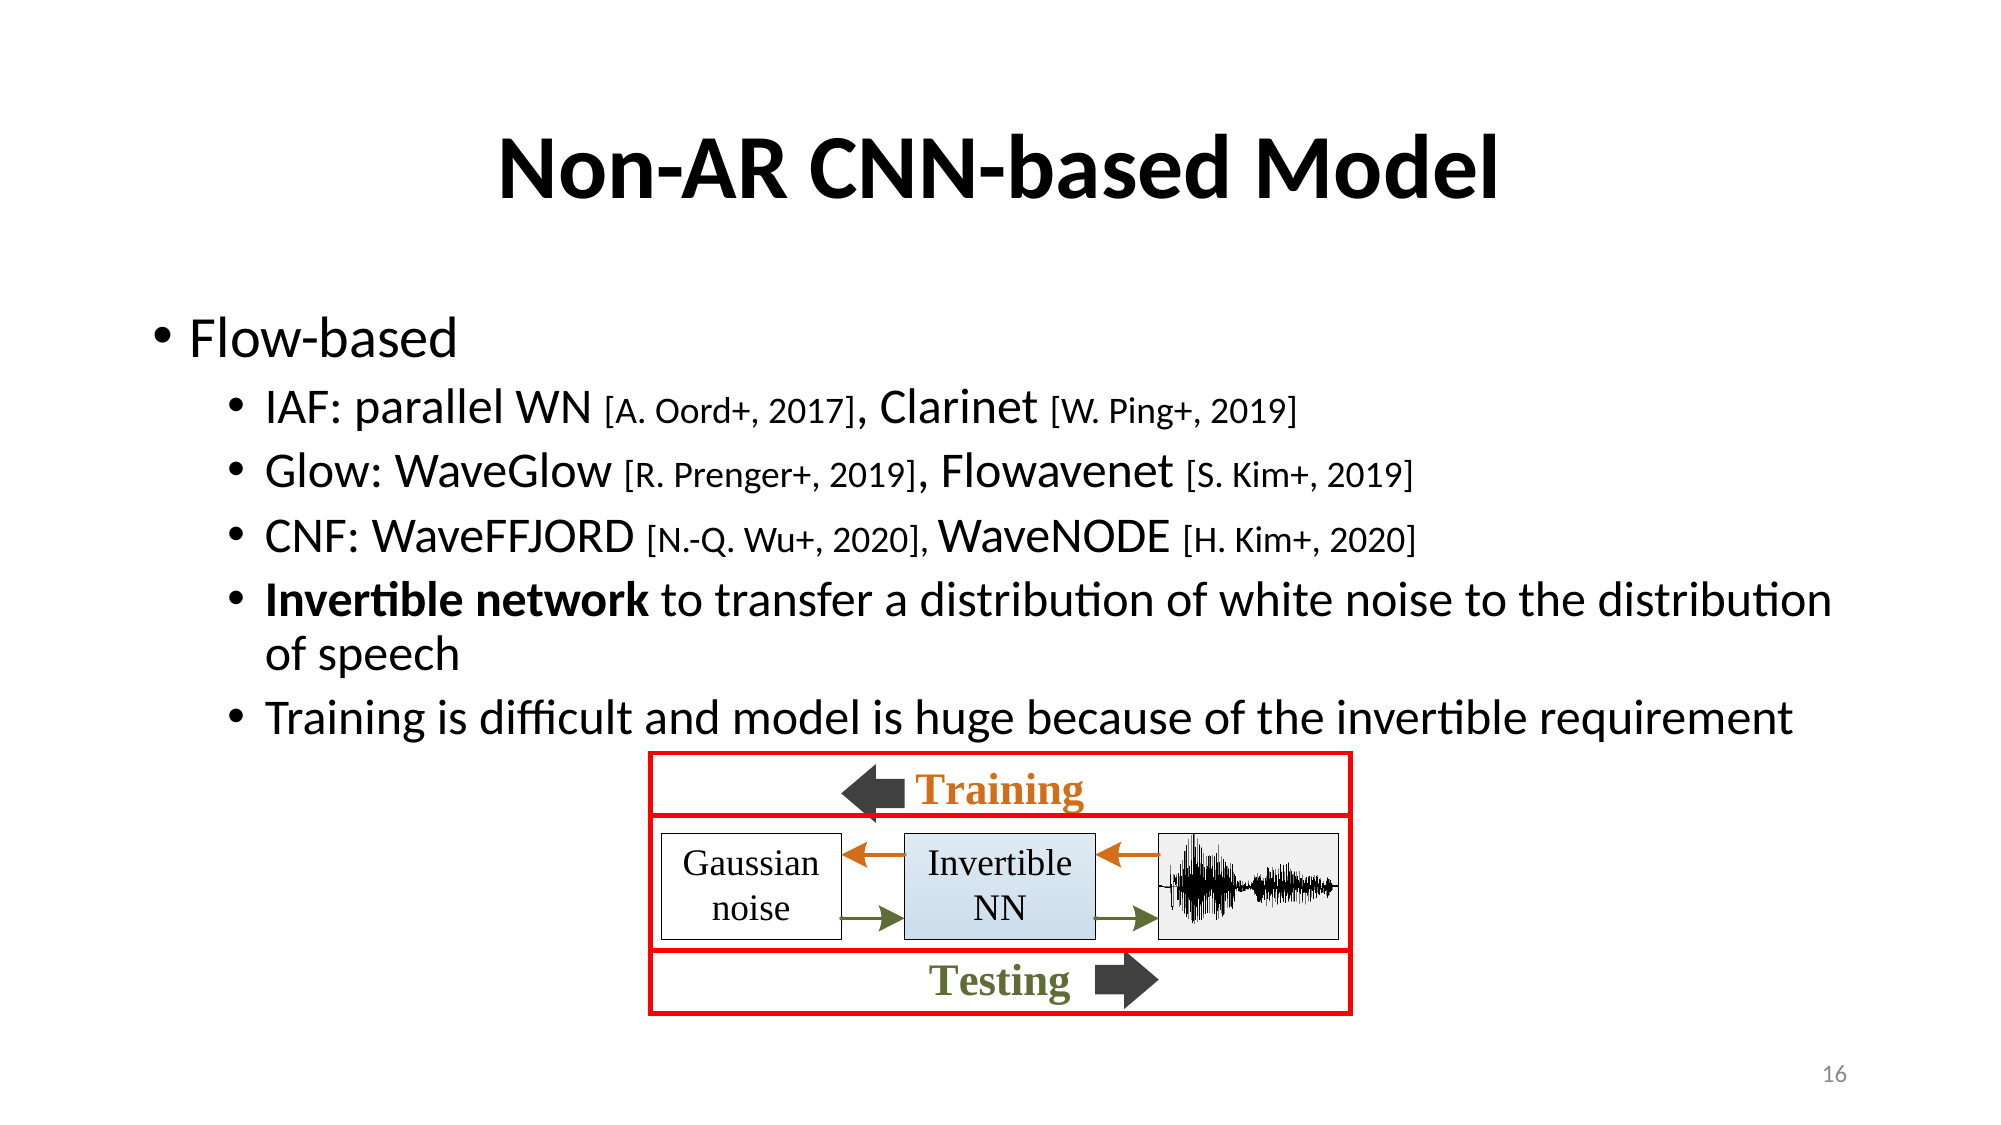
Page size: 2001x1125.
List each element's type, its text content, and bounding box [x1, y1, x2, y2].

text_box [650, 815, 656, 1014]
title Non-AR CNN-based Model [137, 59, 1863, 278]
text_box [1344, 815, 1352, 1014]
slide_number 15 [1412, 1042, 1863, 1103]
list Flow-based IAF: parallel WN [A. Oord+, 2017], Clarinet [W. Ping+, 2019] Glow: WaveGlow [R. Prenger+, 2019], Flowavenet [S. Kim+, 2019] CNF: WaveFFJORD [N.-Q. Wu+, 2020], WaveNODE [H. Kim+, 2020] Invertible network to transfer a distribution of white noise to the distribution of speech Training is difficult and model is huge because of the invertible requirement [137, 299, 1863, 1014]
text_box [650, 752, 1352, 815]
picture [656, 753, 1344, 1014]
